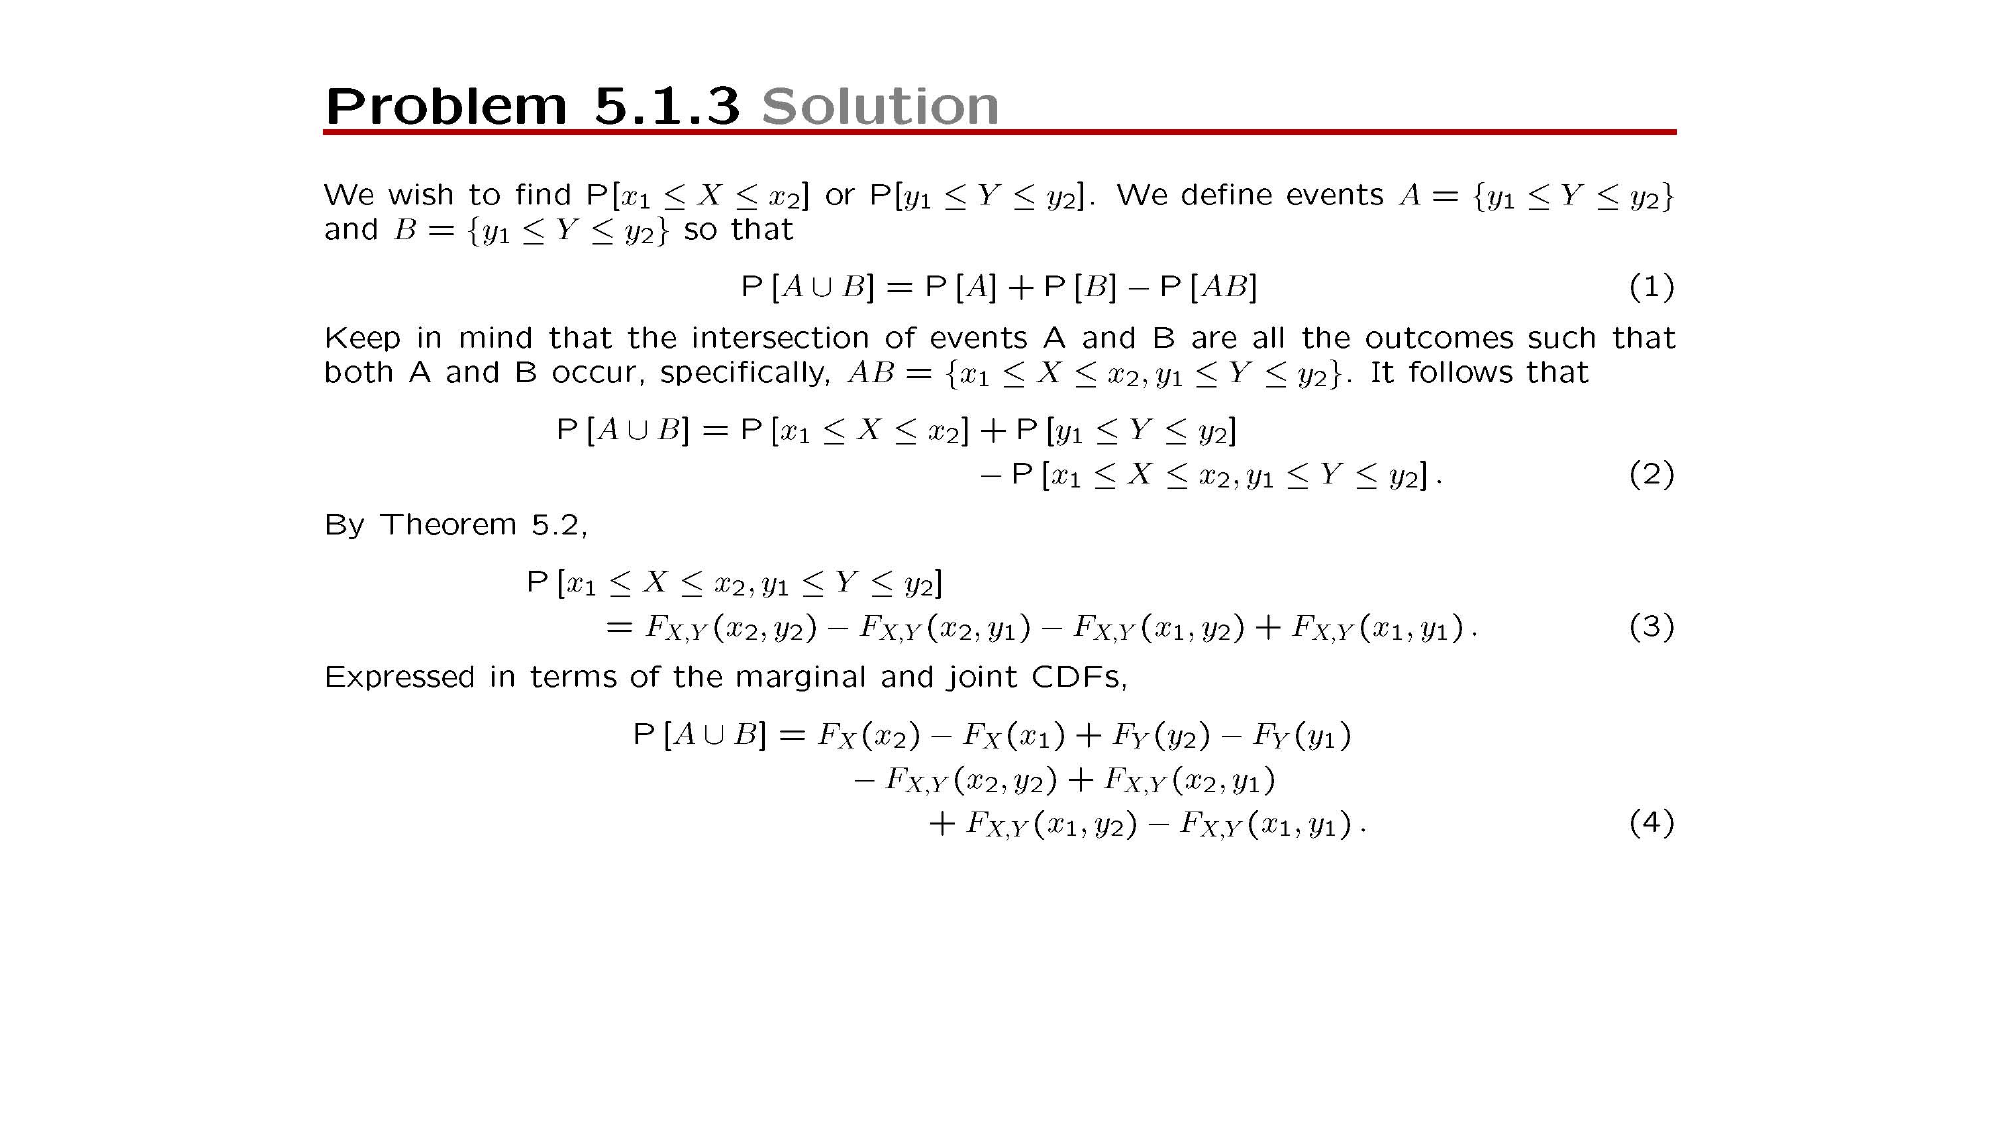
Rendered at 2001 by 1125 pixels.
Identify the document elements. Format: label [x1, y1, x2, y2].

picture [271, 0, 1728, 1125]
